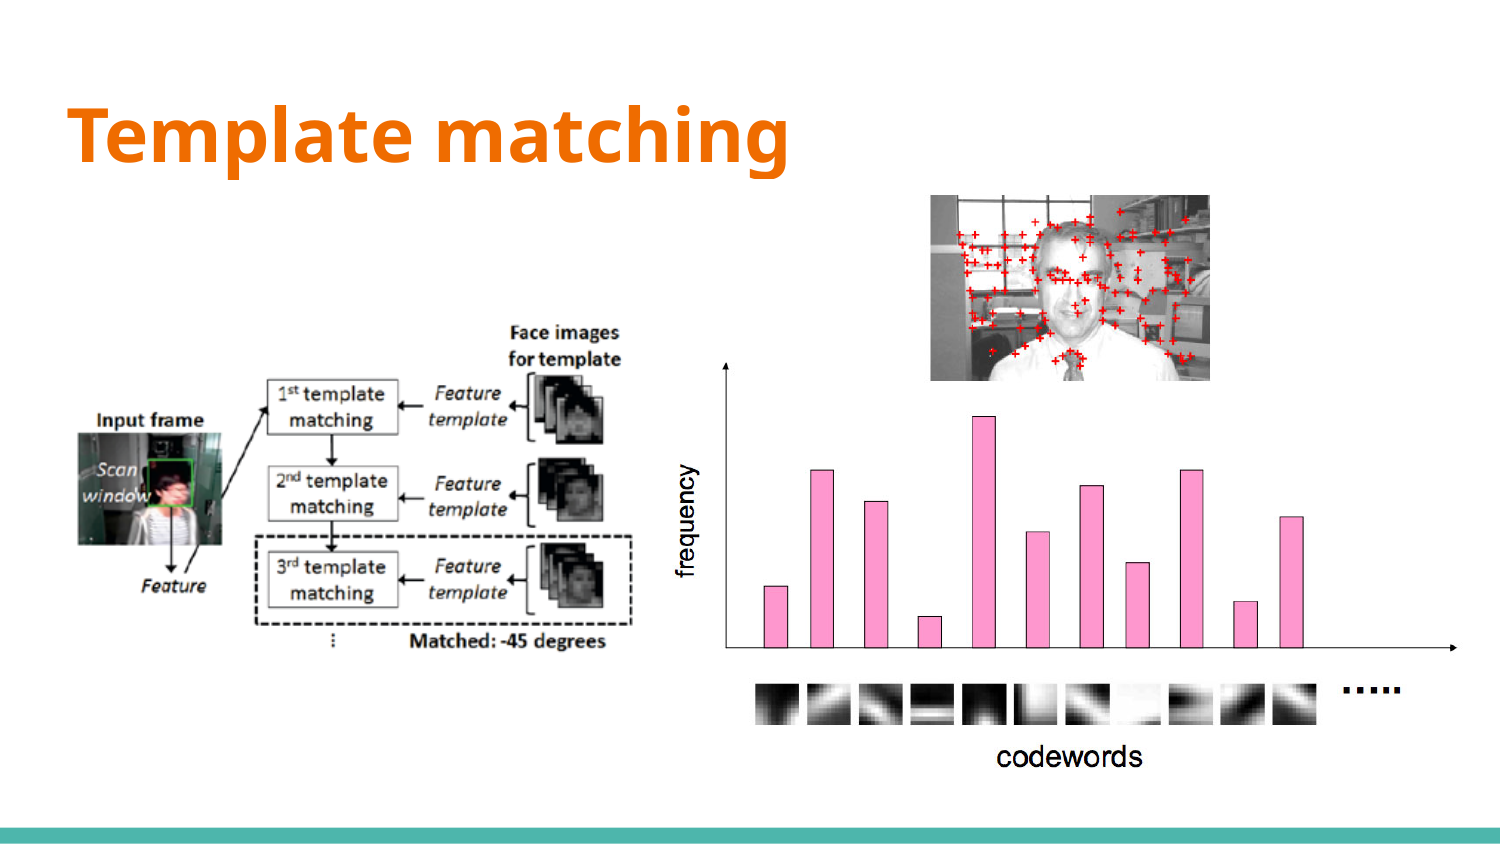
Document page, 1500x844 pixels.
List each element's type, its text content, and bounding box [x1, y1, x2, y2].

picture [33, 179, 1482, 785]
title Template matching [51, 72, 1449, 189]
